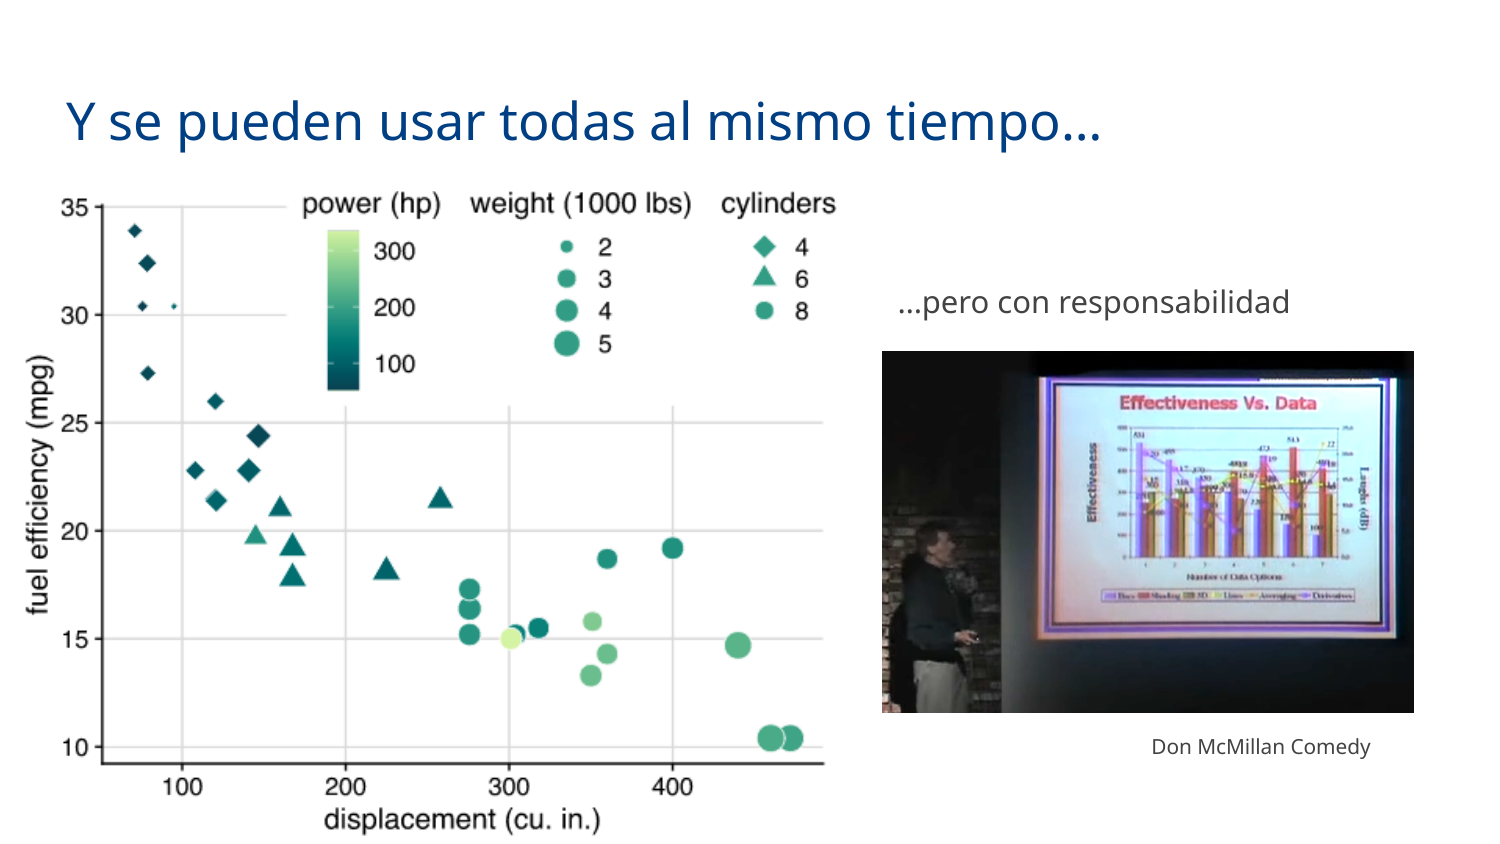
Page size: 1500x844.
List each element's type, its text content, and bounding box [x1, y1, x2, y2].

text_box Don McMillan Comedy [1136, 723, 1389, 747]
list …pero con responsabilidad [882, 262, 1449, 335]
title Y se pueden usar todas al mismo tiempo… [51, 72, 1449, 167]
picture [882, 351, 1415, 714]
picture [11, 191, 838, 844]
